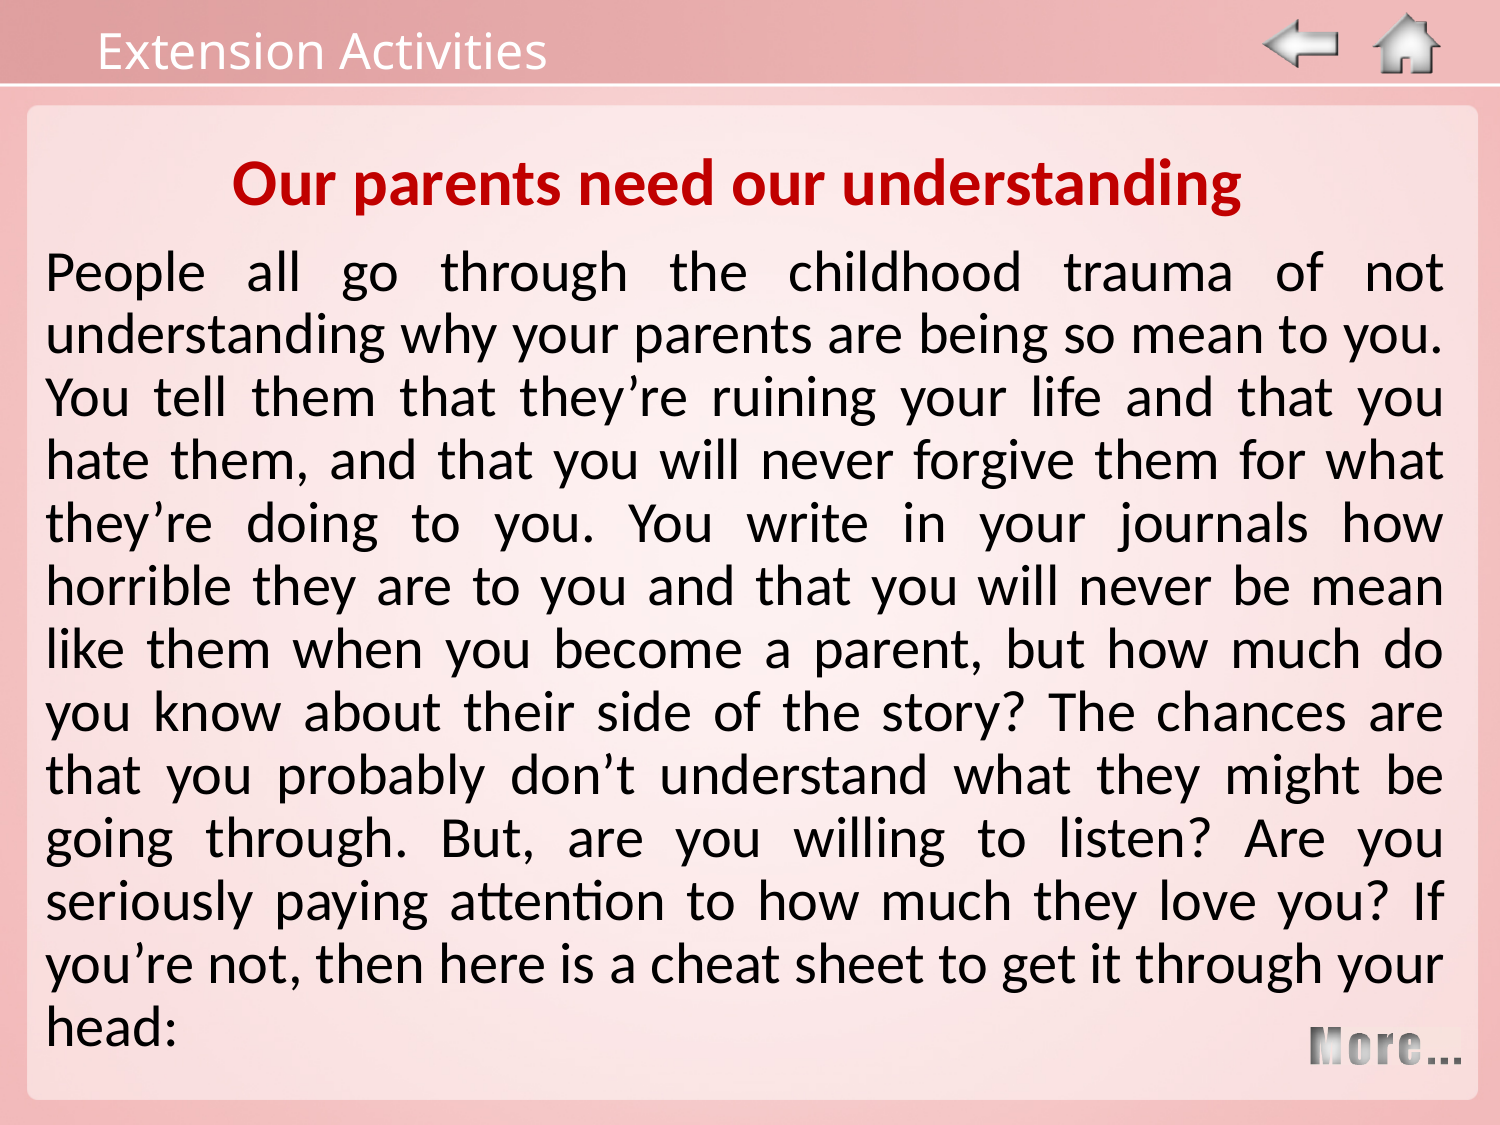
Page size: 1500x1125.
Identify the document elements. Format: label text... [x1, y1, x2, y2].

text_box Extension Activities [82, 11, 564, 87]
picture [0, 0, 1500, 1125]
list Our parents need our understanding People all go through the childhood trauma of not understanding why your parents are being so mean to you. You tell them that they’re ruining your life and that you hate them, and that you will never forgive them for what they’re doing to you. You write in your journals how horrible they are to you and that you will never be mean like them when you become a parent, but how much do you know about their side of the story? The chances are that you probably don’t understand what they might be going through. But, are you willing to listen? Are you seriously paying attention to how much they love you? If you’re not, then here is a cheat sheet to get it through your head: [29, 140, 1461, 1082]
